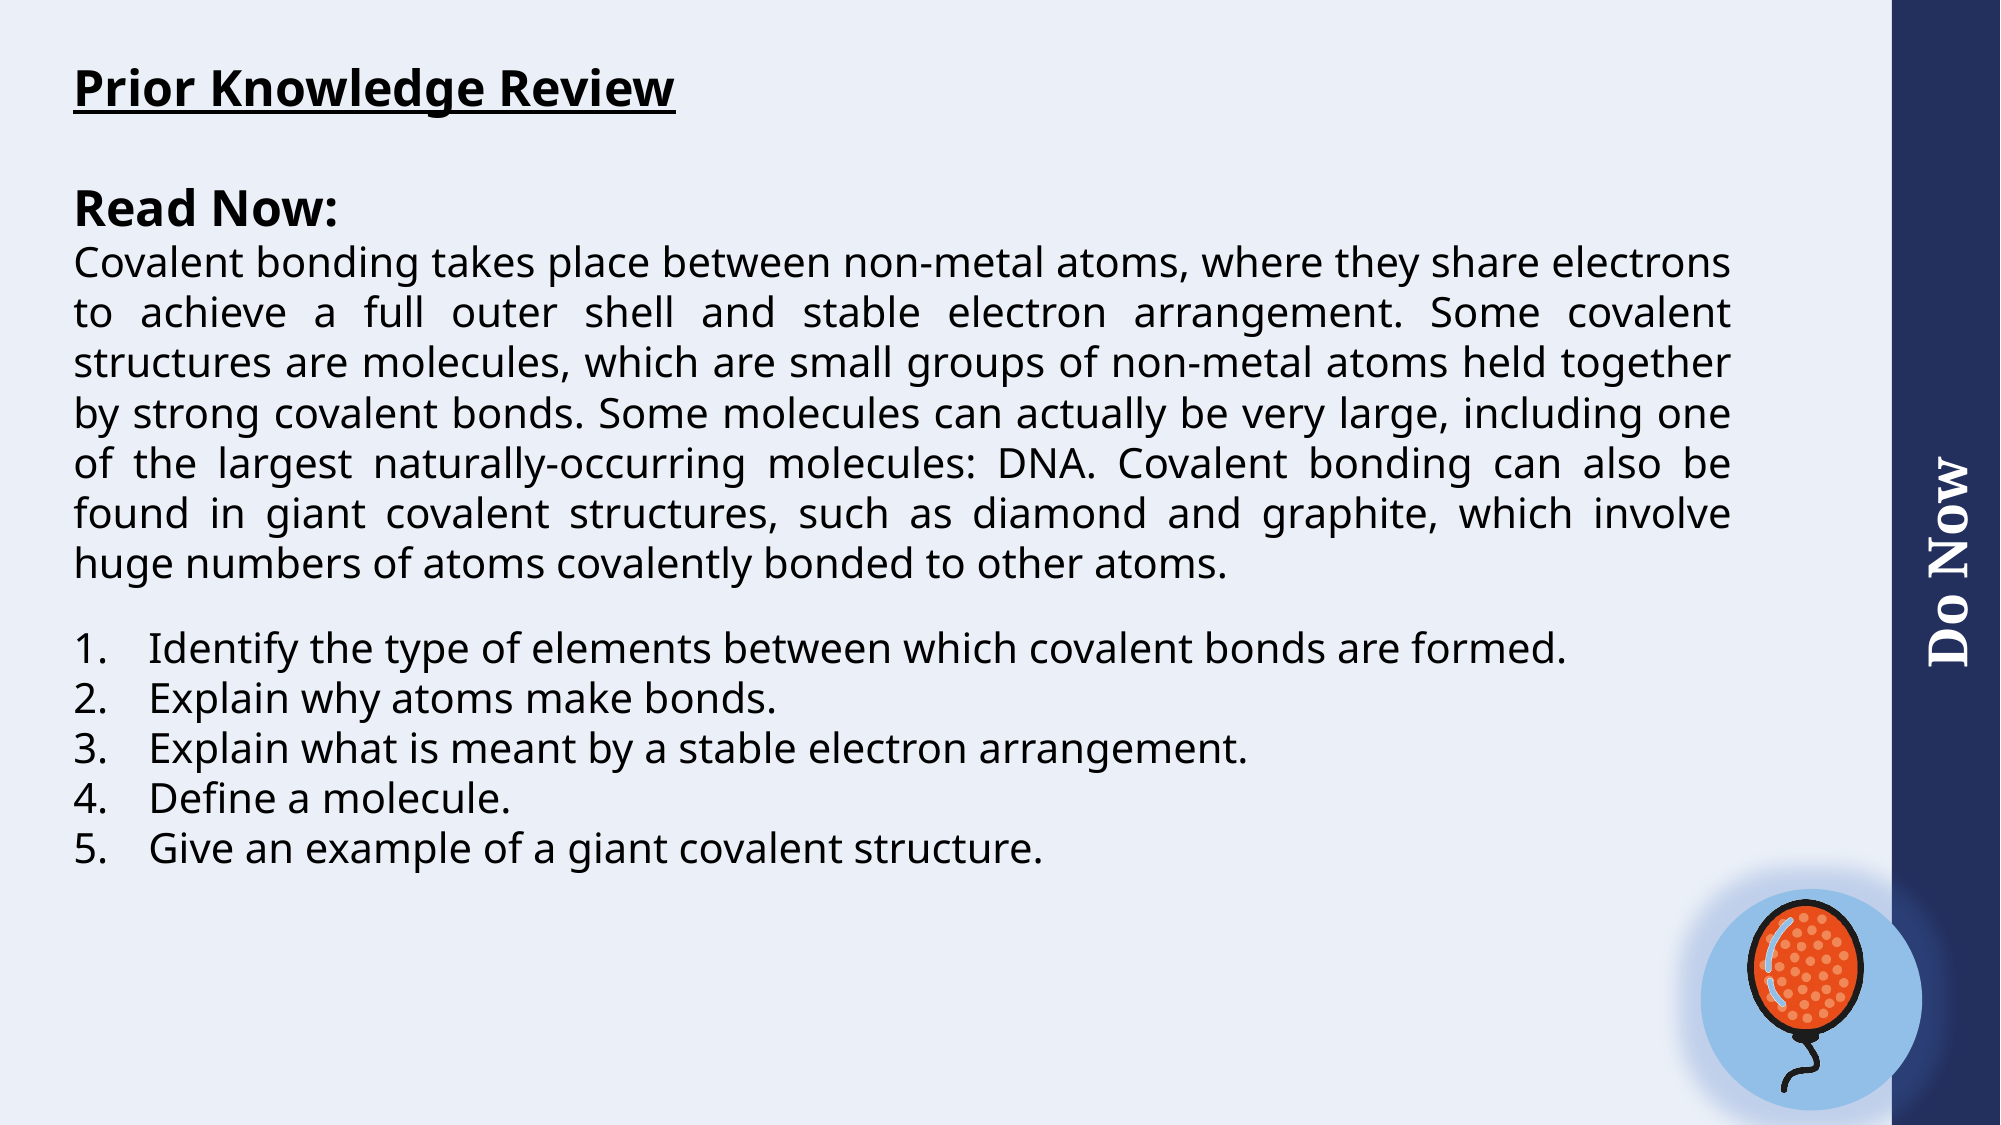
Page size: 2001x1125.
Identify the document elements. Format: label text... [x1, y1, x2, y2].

text_box Prior Knowledge Review Read Now: Covalent bonding takes place between non-metal atoms, where they share electrons to achieve a full outer shell and stable electron arrangement. Some covalent structures are molecules, which are small groups of non-metal atoms held together by strong covalent bonds. Some molecules can actually be very large, including one of the largest naturally-occurring molecules: DNA. Covalent bonding can also be found in giant covalent structures, such as diamond and graphite, which involve huge numbers of atoms covalently bonded to other atoms. Identify the type of elements between which covalent bonds are formed. Explain why atoms make bonds. Explain what is meant by a stable electron arrangement. Define a molecule. Give an example of a giant covalent structure. [58, 48, 1748, 939]
picture [1747, 899, 1864, 1093]
